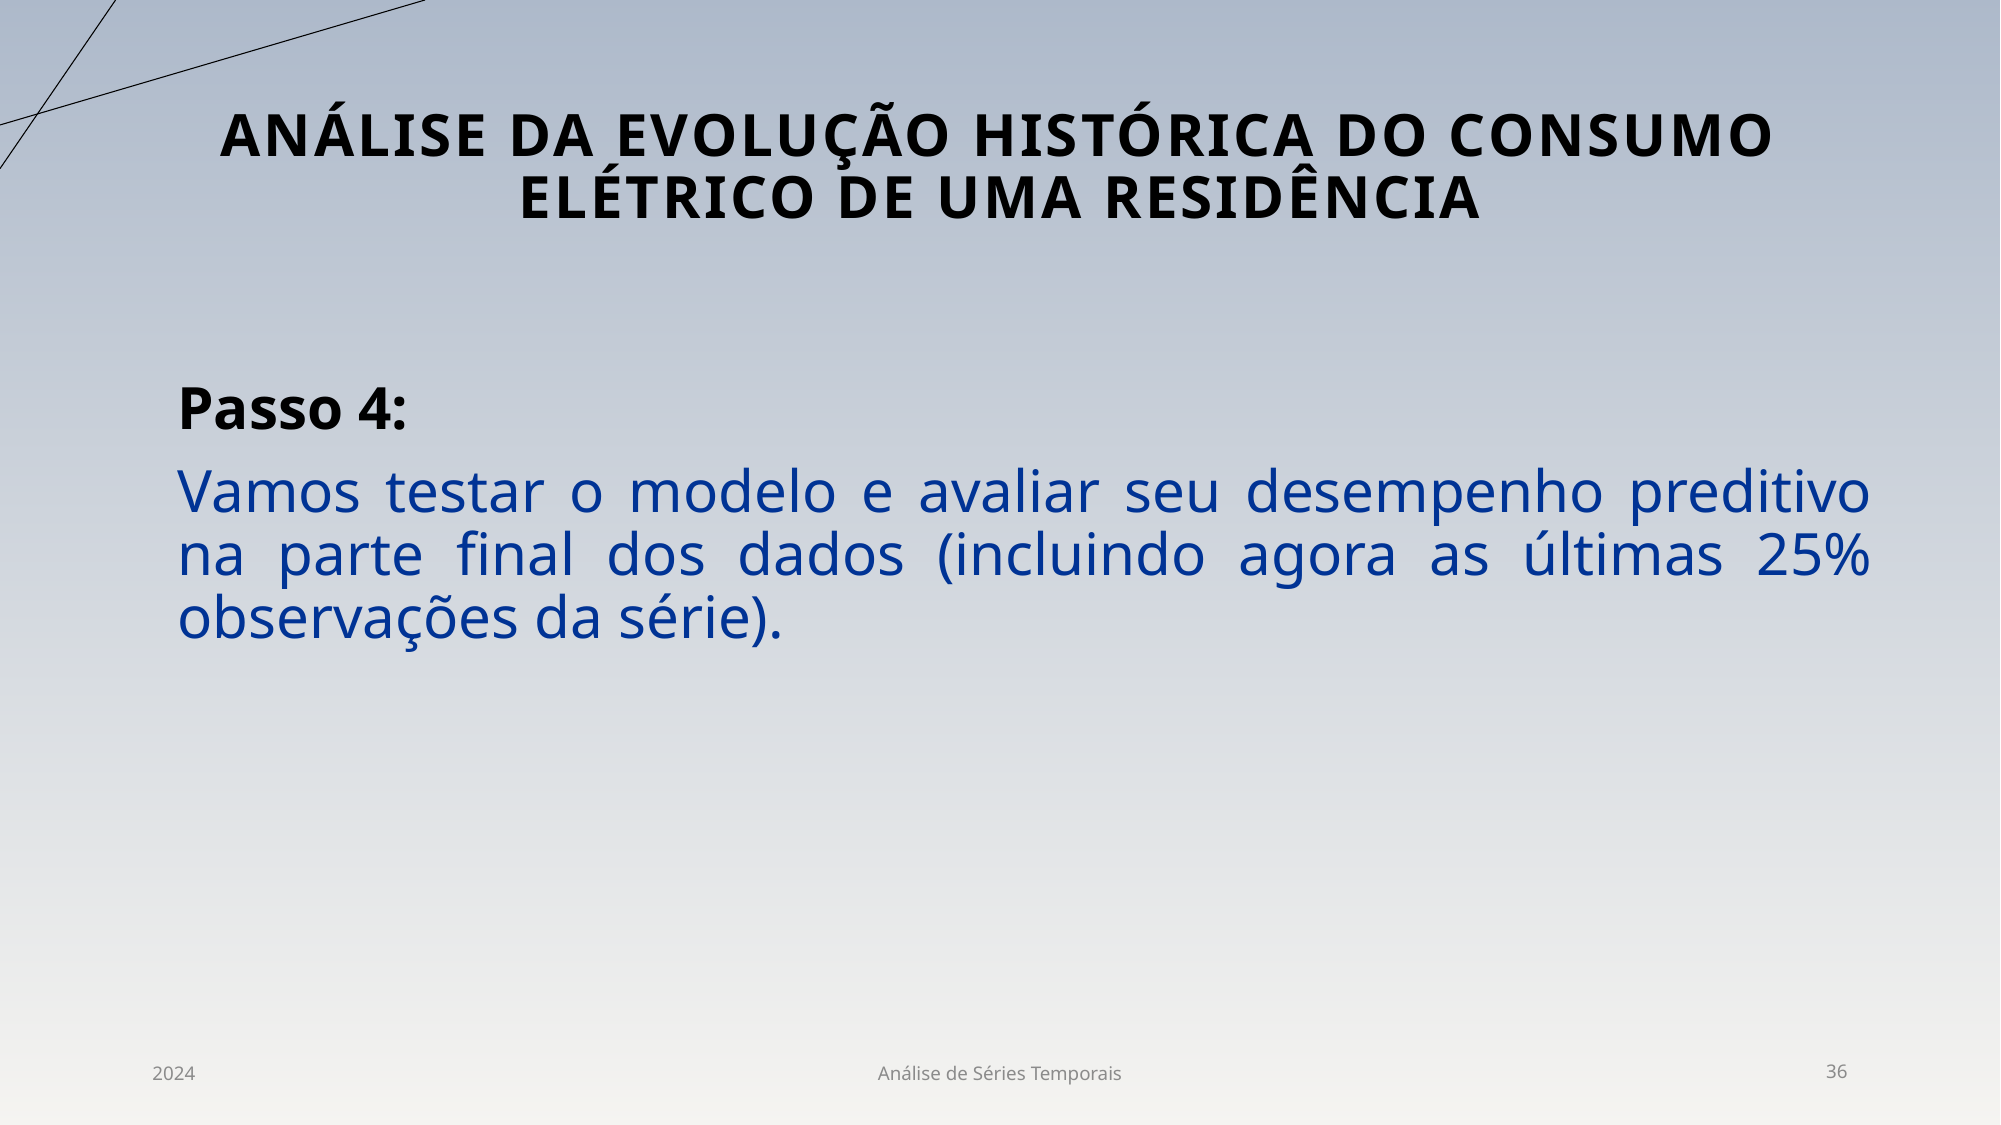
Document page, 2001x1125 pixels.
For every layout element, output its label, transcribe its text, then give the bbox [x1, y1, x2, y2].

slide_number 36 [1412, 1042, 1863, 1103]
title Análise da evolução histórica do consumo elétrico de uma Residência [137, 59, 1863, 278]
slide_number 2024 [137, 1042, 588, 1103]
text_box Passo 4: Vamos testar o modelo e avaliar seu desempenho preditivo na parte final dos dados (incluindo agora as últimas 25% observações da série). [162, 371, 1888, 986]
footer Análise de Séries Temporais [662, 1042, 1338, 1103]
